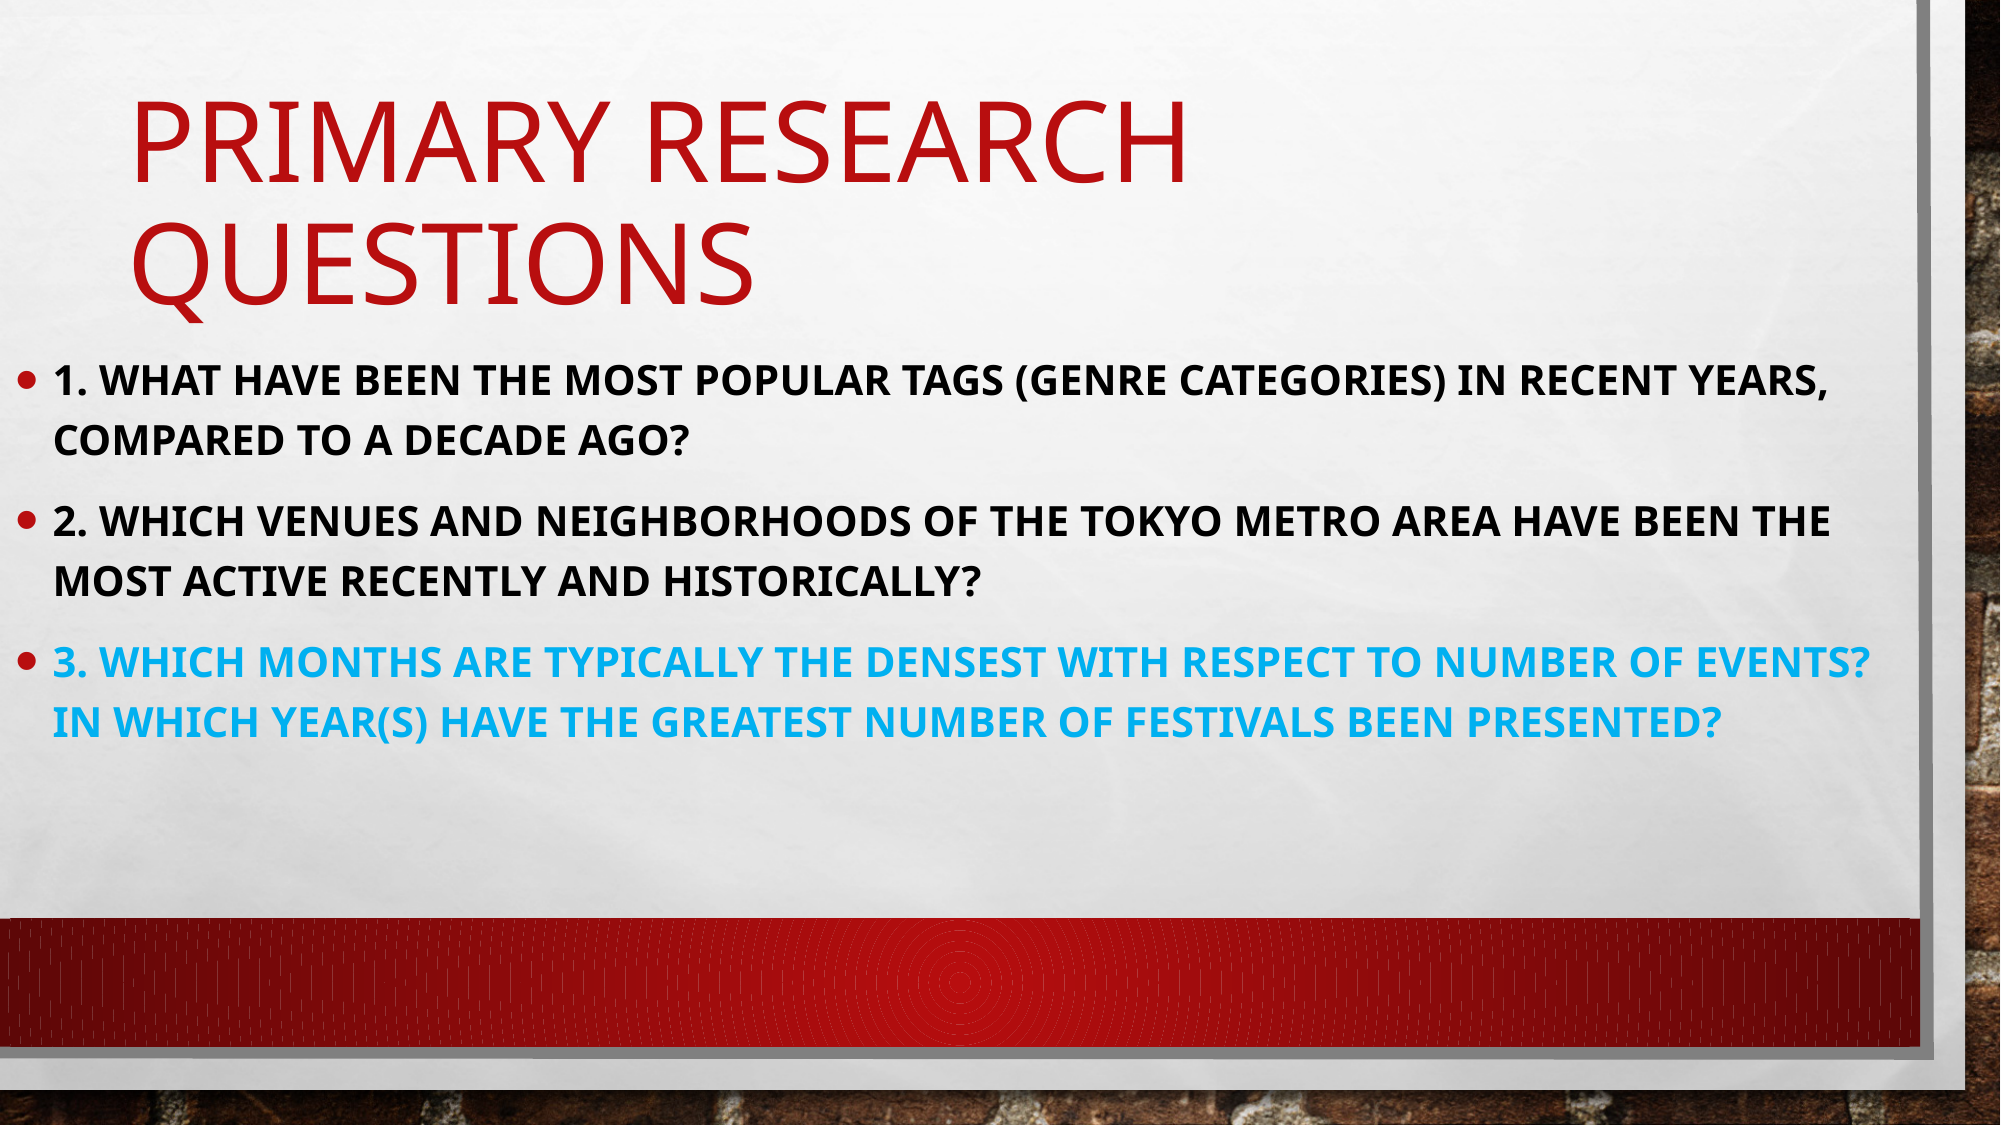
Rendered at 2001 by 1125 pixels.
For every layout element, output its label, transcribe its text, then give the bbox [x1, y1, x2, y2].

title primary research questions [112, 112, 1818, 252]
list 1. What have been the most popular tags (genre categories) in recent years, compared to a decade ago? 2. Which venues and neighborhoods of the Tokyo metro area have been the most active recently and historically? 3. Which months are typically the densest with respect to number of events? In which year(s) have the greatest number of festivals been presented? [0, 252, 1942, 928]
picture [0, 0, 2000, 1125]
